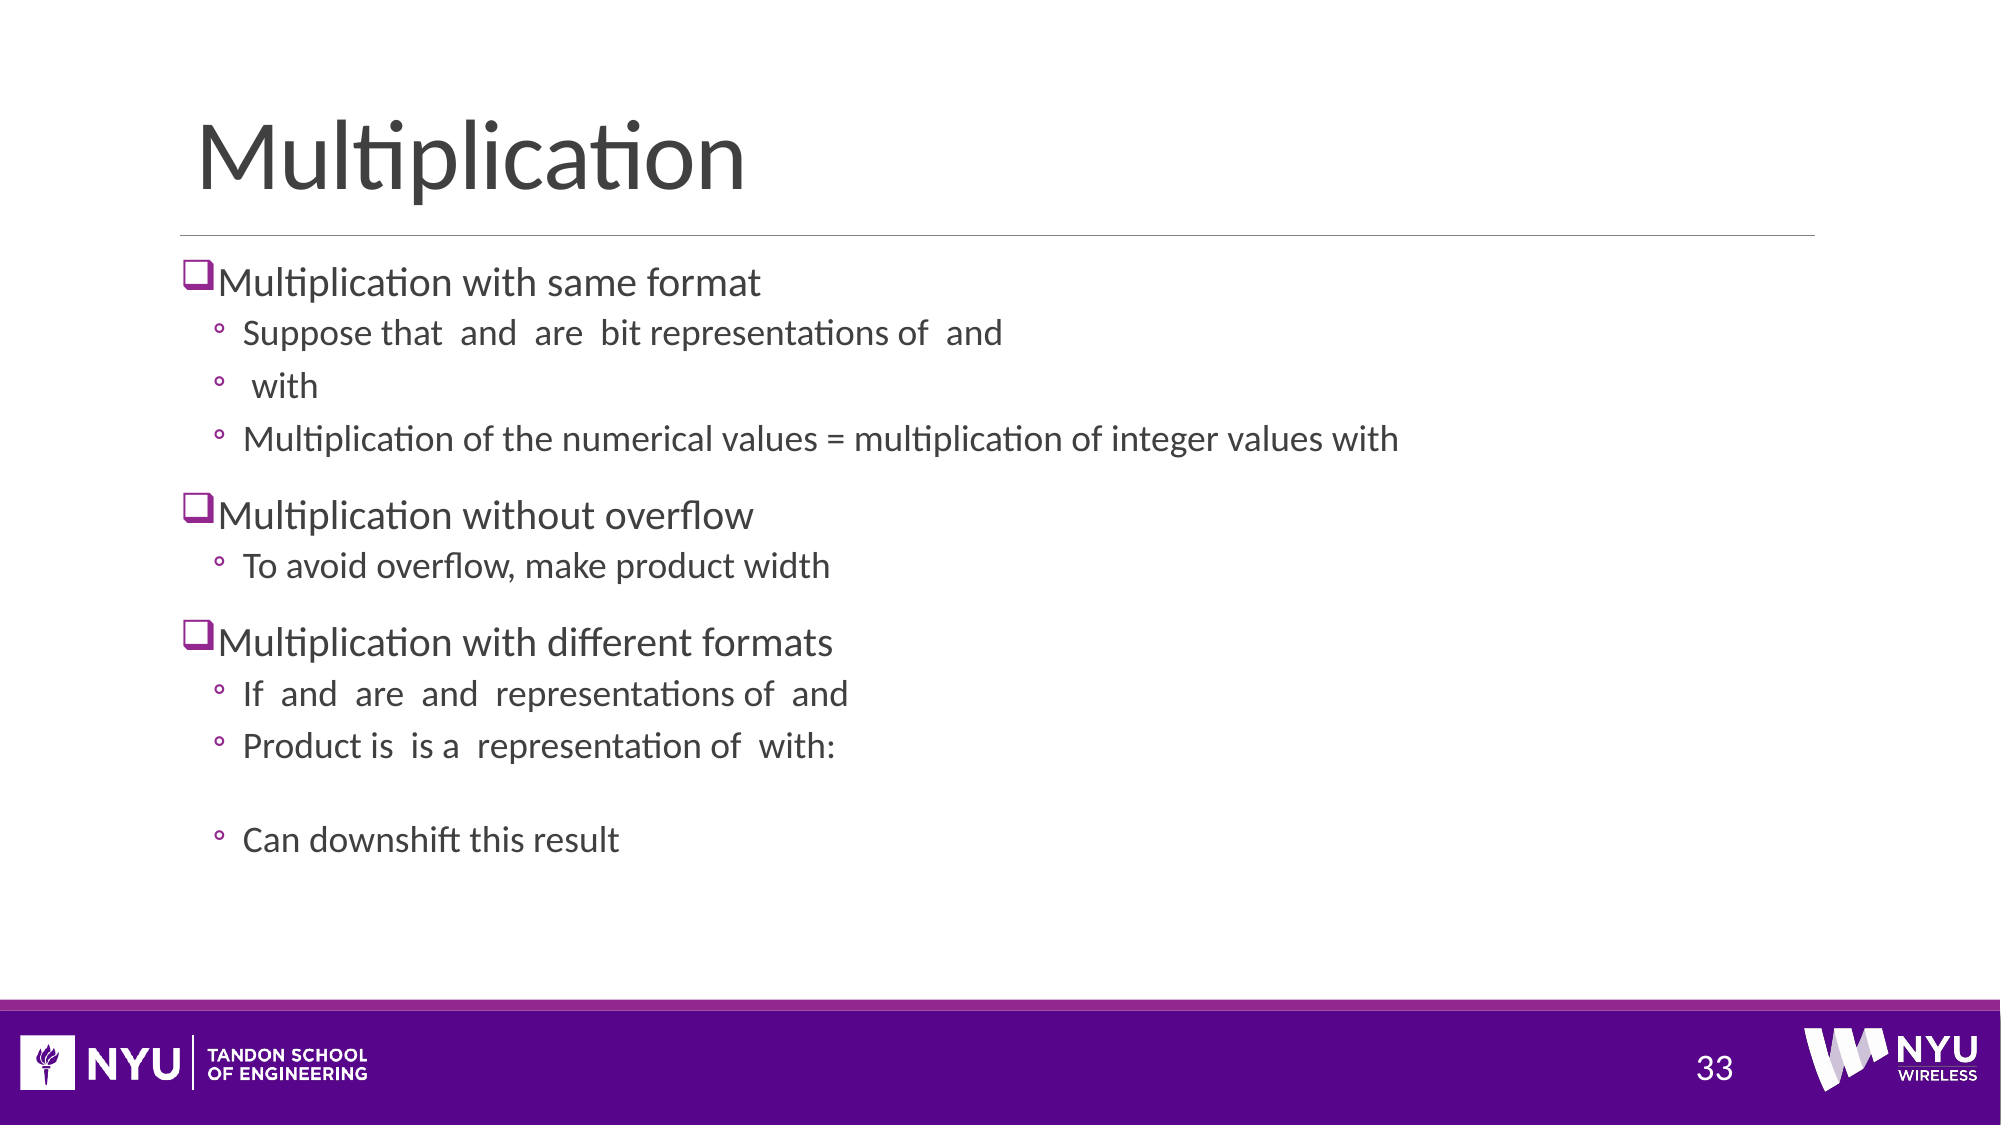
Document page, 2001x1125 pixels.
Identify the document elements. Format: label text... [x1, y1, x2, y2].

slide_number 33 [1533, 1035, 1749, 1096]
title Multiplication [180, 47, 1830, 218]
